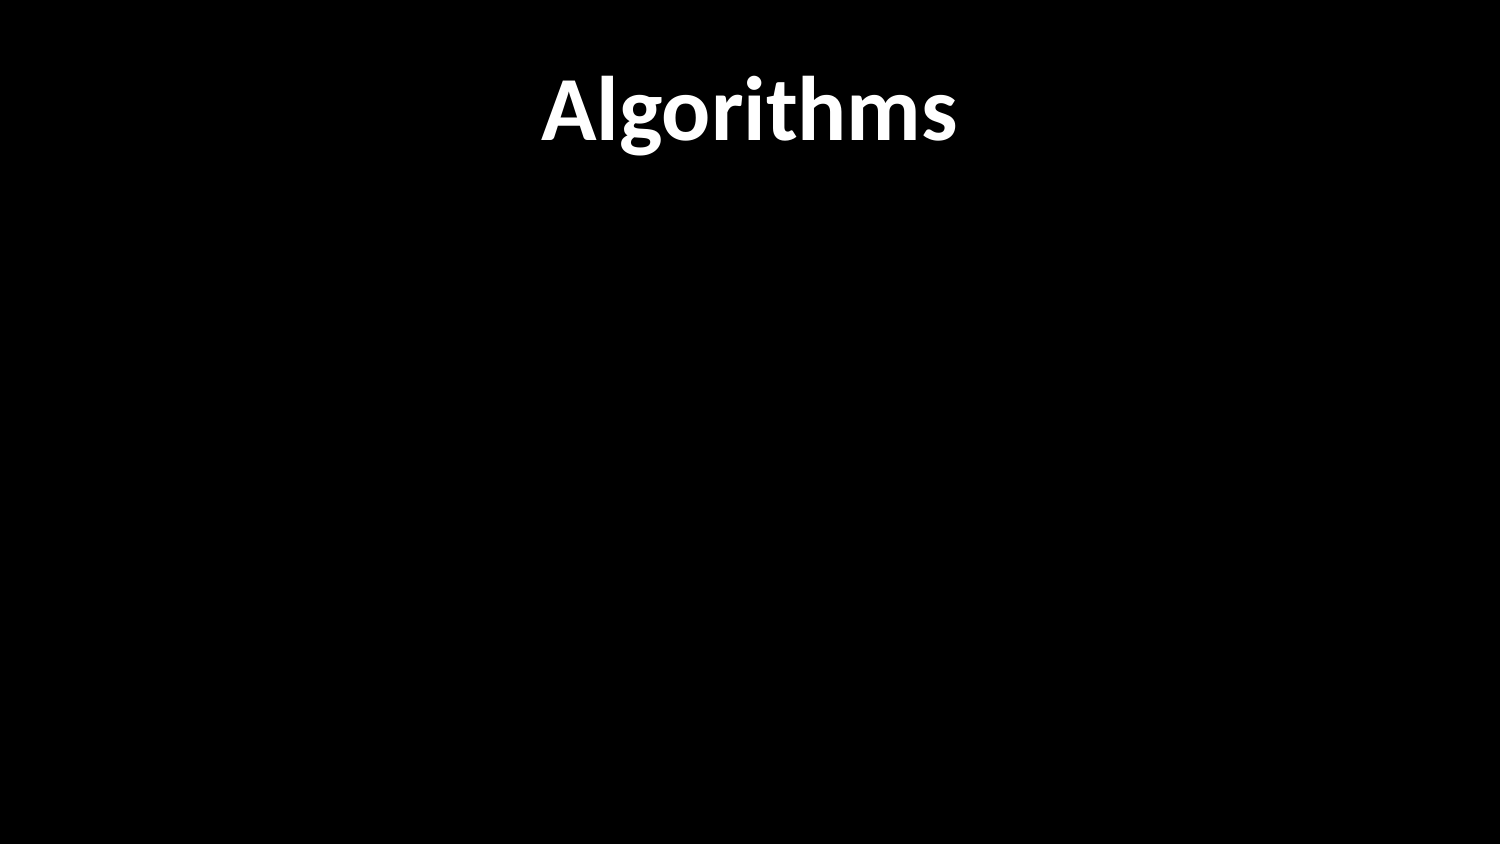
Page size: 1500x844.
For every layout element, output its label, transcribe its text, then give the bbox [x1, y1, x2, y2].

title Algorithms [75, 33, 1425, 175]
